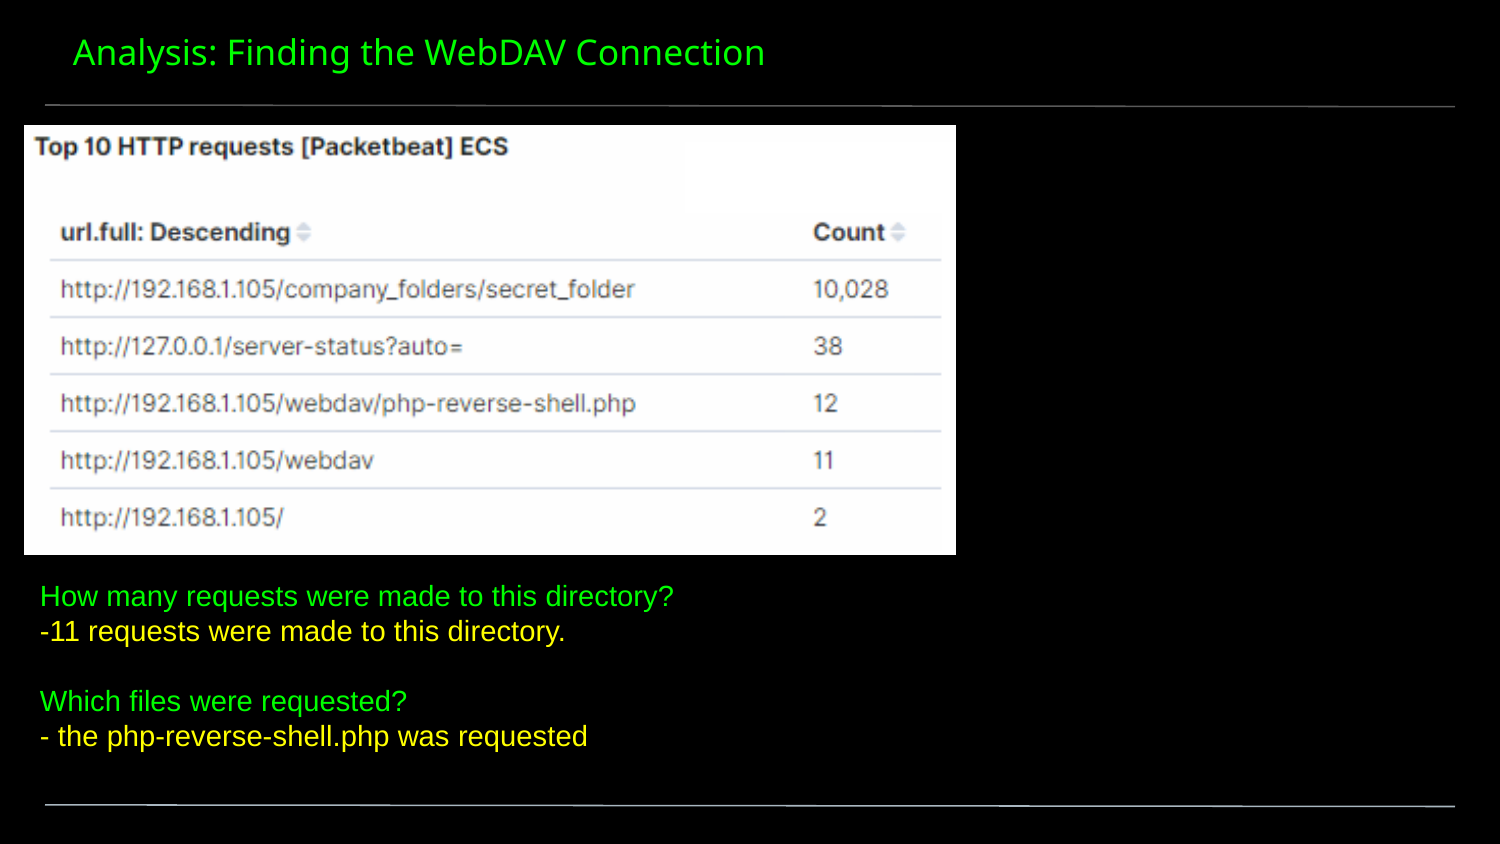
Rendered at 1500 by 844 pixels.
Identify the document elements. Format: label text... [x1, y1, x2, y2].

picture [24, 124, 956, 555]
text_box How many requests were made to this directory? -11 requests were made to this directory. Which files were requested? - the php-reverse-shell.php was requested [24, 562, 1202, 803]
title Analysis: Finding the WebDAV Connection [0, 0, 1500, 88]
